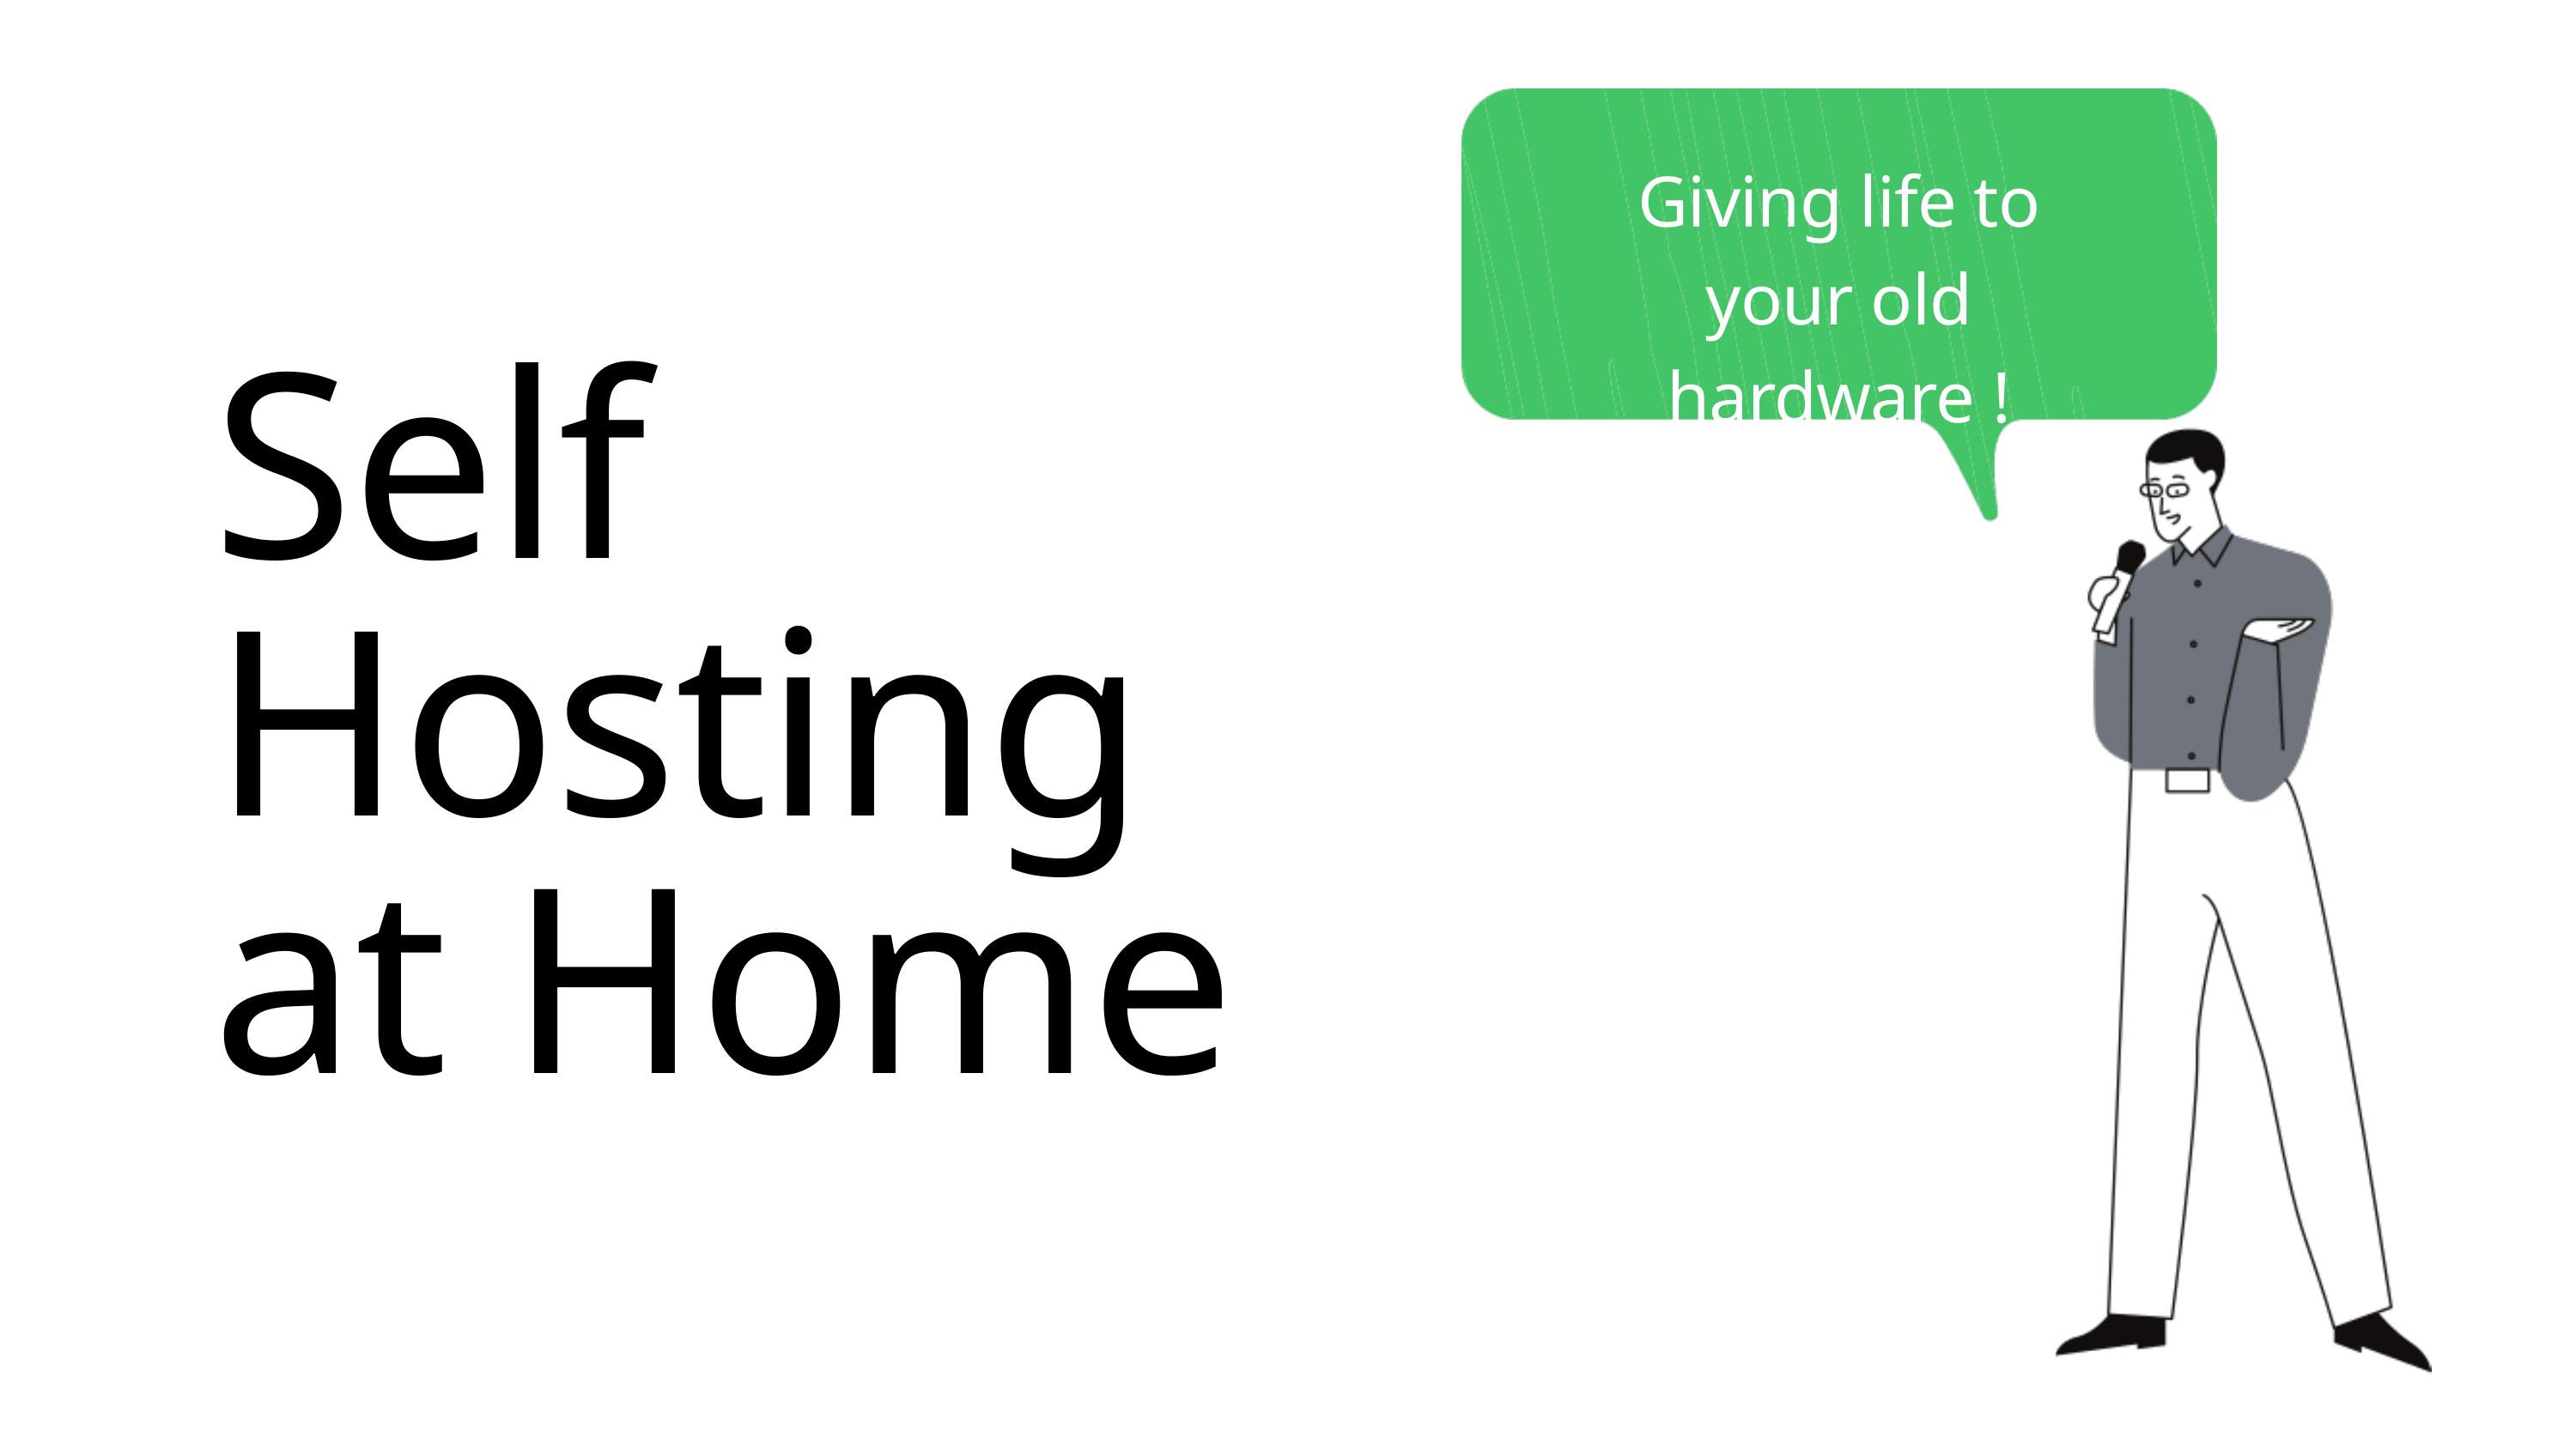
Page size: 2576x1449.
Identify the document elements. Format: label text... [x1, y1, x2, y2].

text_box Self Hosting at Home [212, 352, 1288, 1125]
picture [1461, 88, 2432, 1374]
